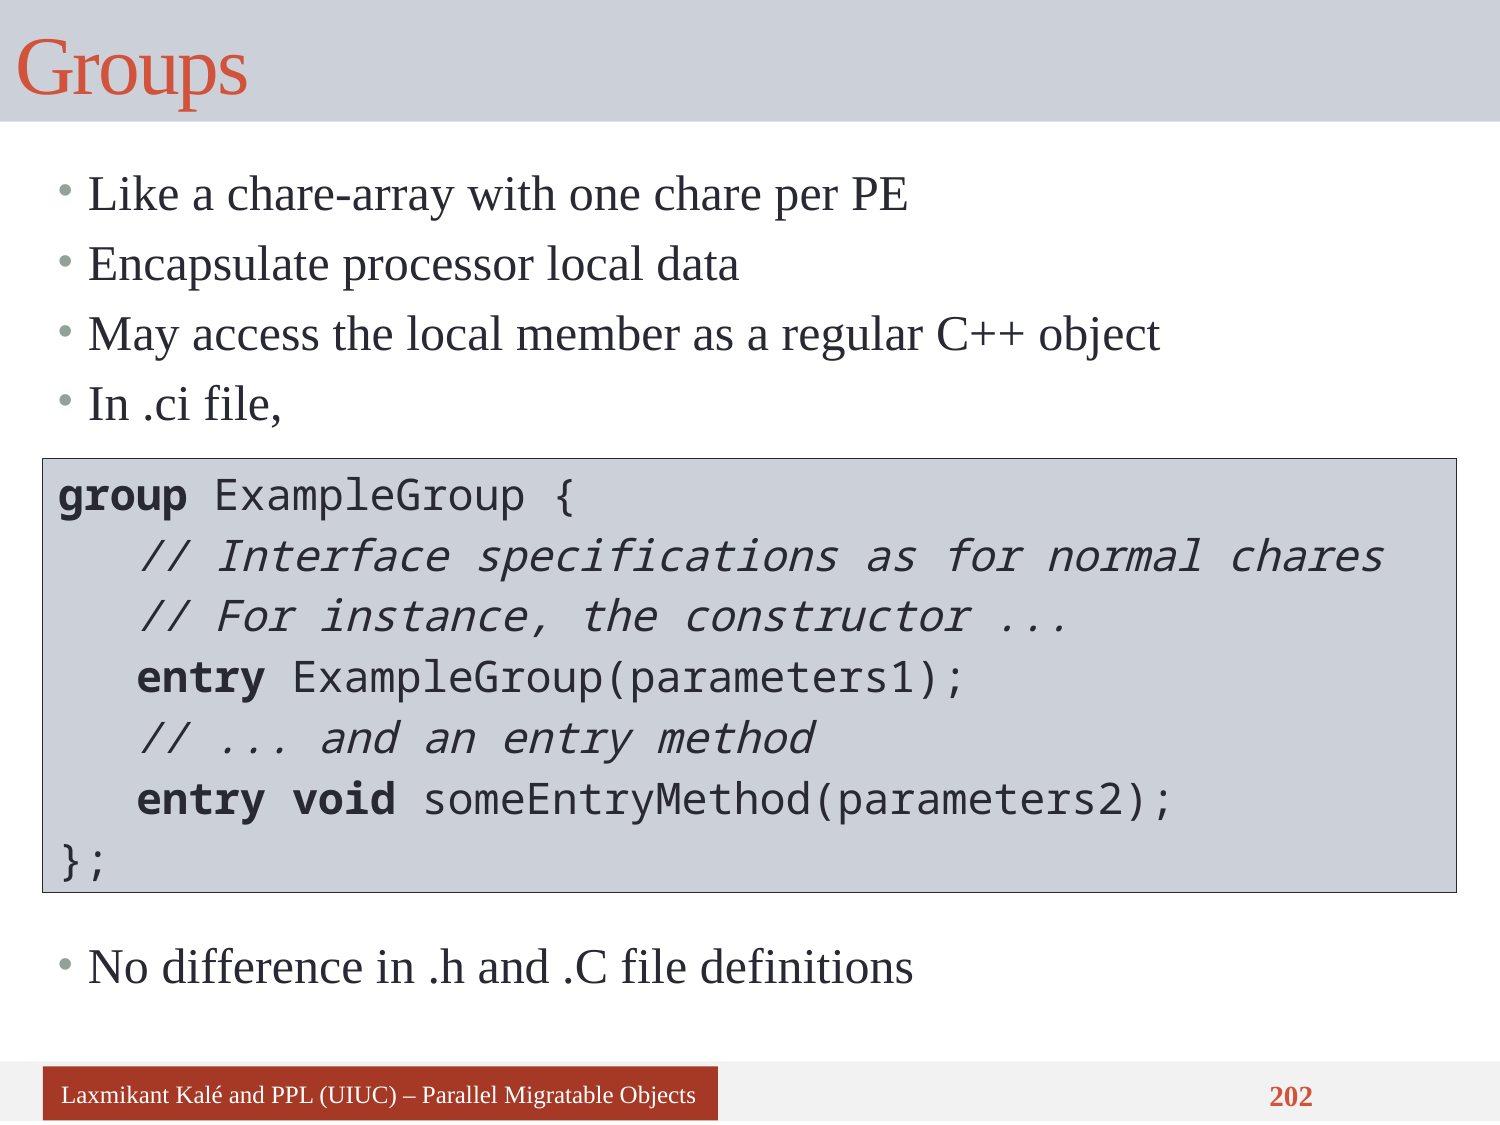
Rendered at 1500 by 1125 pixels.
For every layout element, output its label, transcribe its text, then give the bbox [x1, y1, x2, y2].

list group ExampleGroup { // Interface specifications as for normal chares // For instance, the constructor ... entry ExampleGroup(parameters1); // ... and an entry method entry void someEntryMethod(parameters2); }; [42, 458, 1457, 893]
list Like a chare-array with one chare per PE Encapsulate processor local data May access the local member as a regular C++ object In .ci file, [42, 149, 1457, 442]
slide_number 202 [1254, 1067, 1457, 1122]
title Groups [0, 0, 1500, 122]
list No difference in .h and .C file definitions [42, 914, 1457, 1014]
footer Laxmikant Kalé and PPL (UIUC) – Parallel Migratable Objects [42, 1066, 718, 1121]
